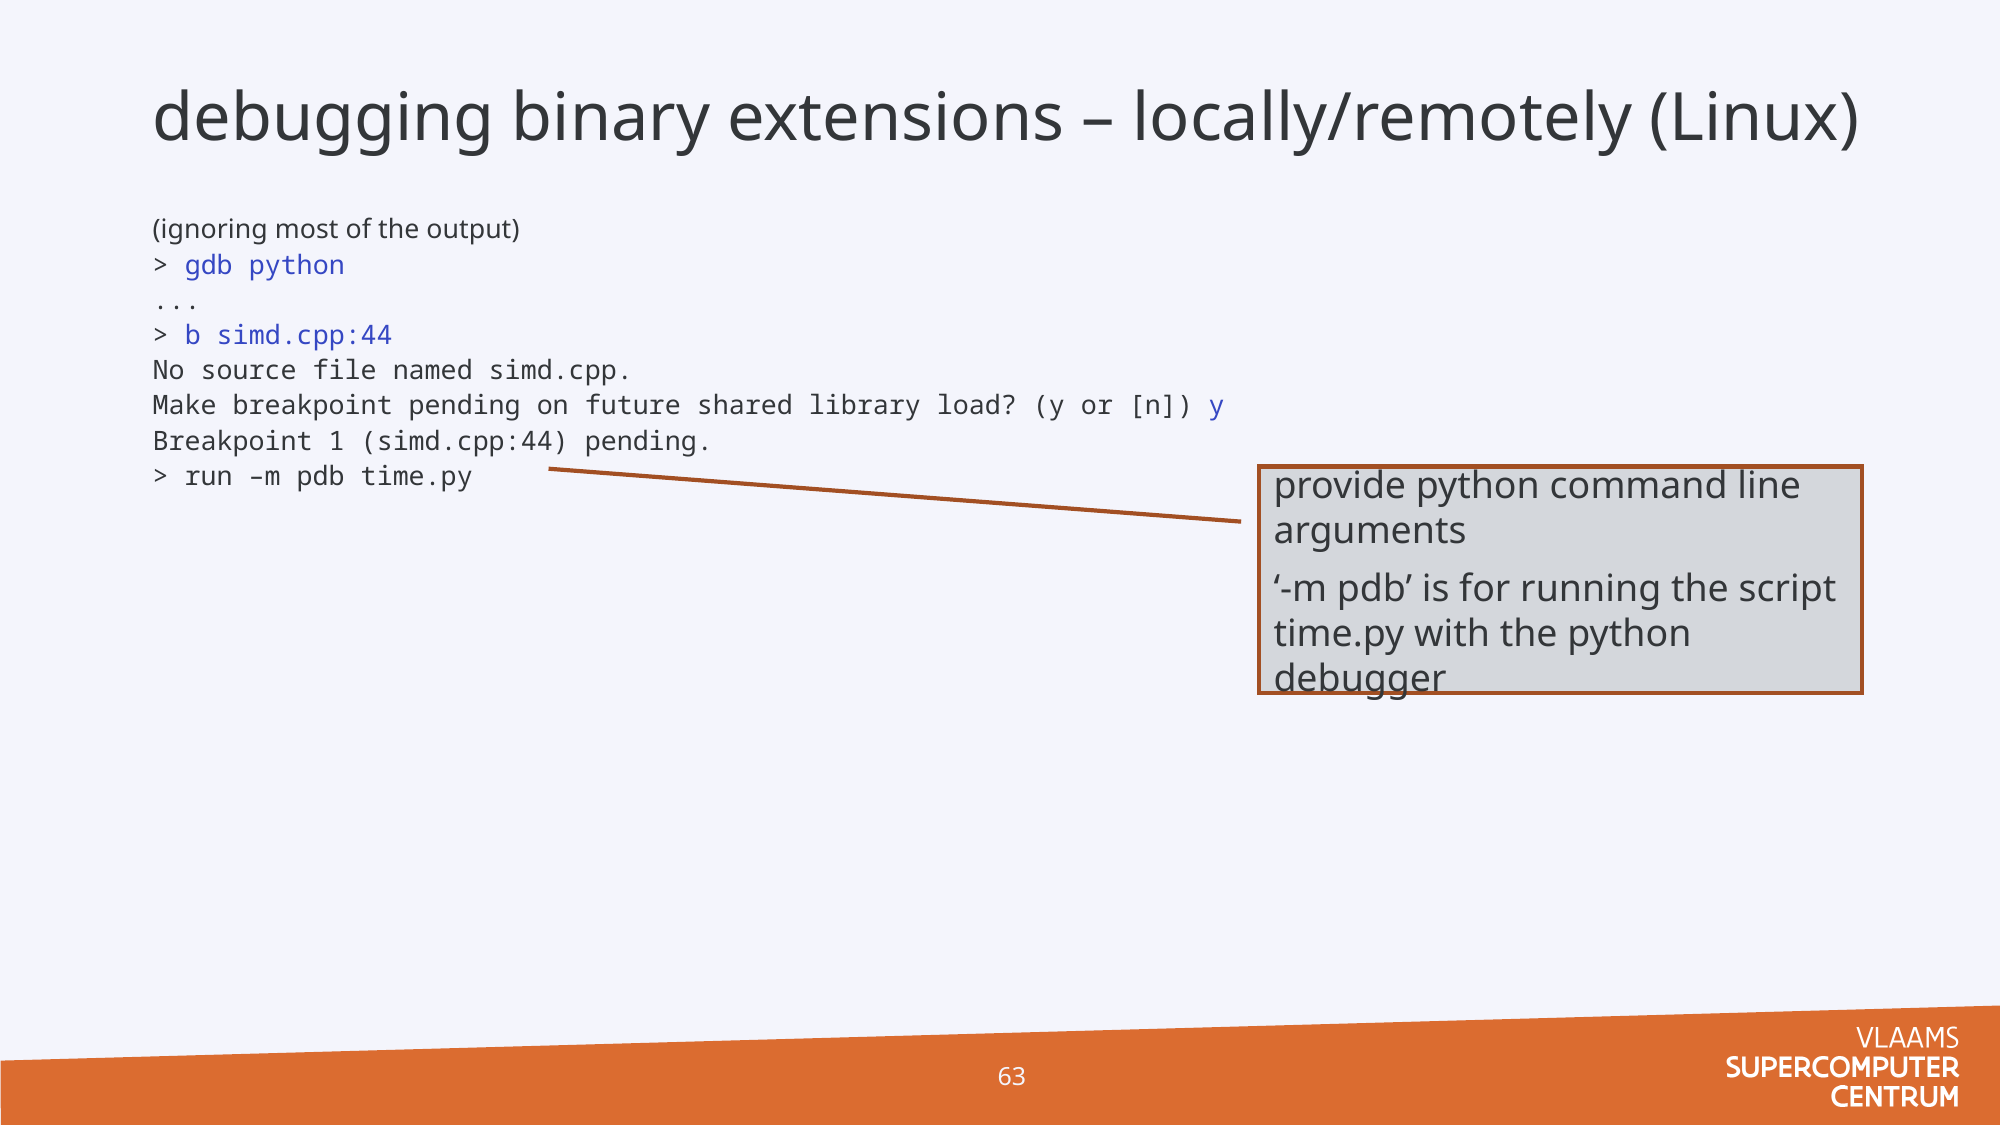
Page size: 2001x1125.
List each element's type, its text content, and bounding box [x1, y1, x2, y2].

text_box provide python command line arguments ‘-m pdb’ is for running the script time.py with the python debugger [1258, 466, 1863, 694]
slide_number 63 [958, 1047, 1042, 1108]
picture [1725, 1021, 1960, 1117]
list (ignoring most of the output) > gdb python ... > b simd.cpp:44 No source file named simd.cpp. Make breakpoint pending on future shared library load? (y or [n]) y Breakpoint 1 (simd.cpp:44) pending. > run –m pdb time.py > /scratch/antwerpen/201/vsc20170/workspace/tnt-collatz/time.py(1)<module>() -> import sys (Pdb) n > /scratch/antwerpen/201/vsc20170/workspace/tnt-collatz/time.py(2)<module>() -> print(sys.version) (Pdb) 3.8.3 (default, Feb 18 2022, 12:54:57) [GCC Intel(R) C++ gcc 9.3 mode] > /scratch/antwerpen/201/vsc20170/workspace/tnt-collatz/time.py(4)<module>() -> from et_stopwatch import Stopwatch > b 33 Breakpoint 1 at /scratch/antwerpen/201/vsc20170/workspace/tnt-collatz/time.py:33 > [137, 201, 1863, 962]
title debugging binary extensions – locally/remotely (Linux) [137, 75, 1949, 178]
text_box provide python command line arguments ‘-m pdb’ is for running the script time.py with the python debugger [548, 467, 1242, 523]
